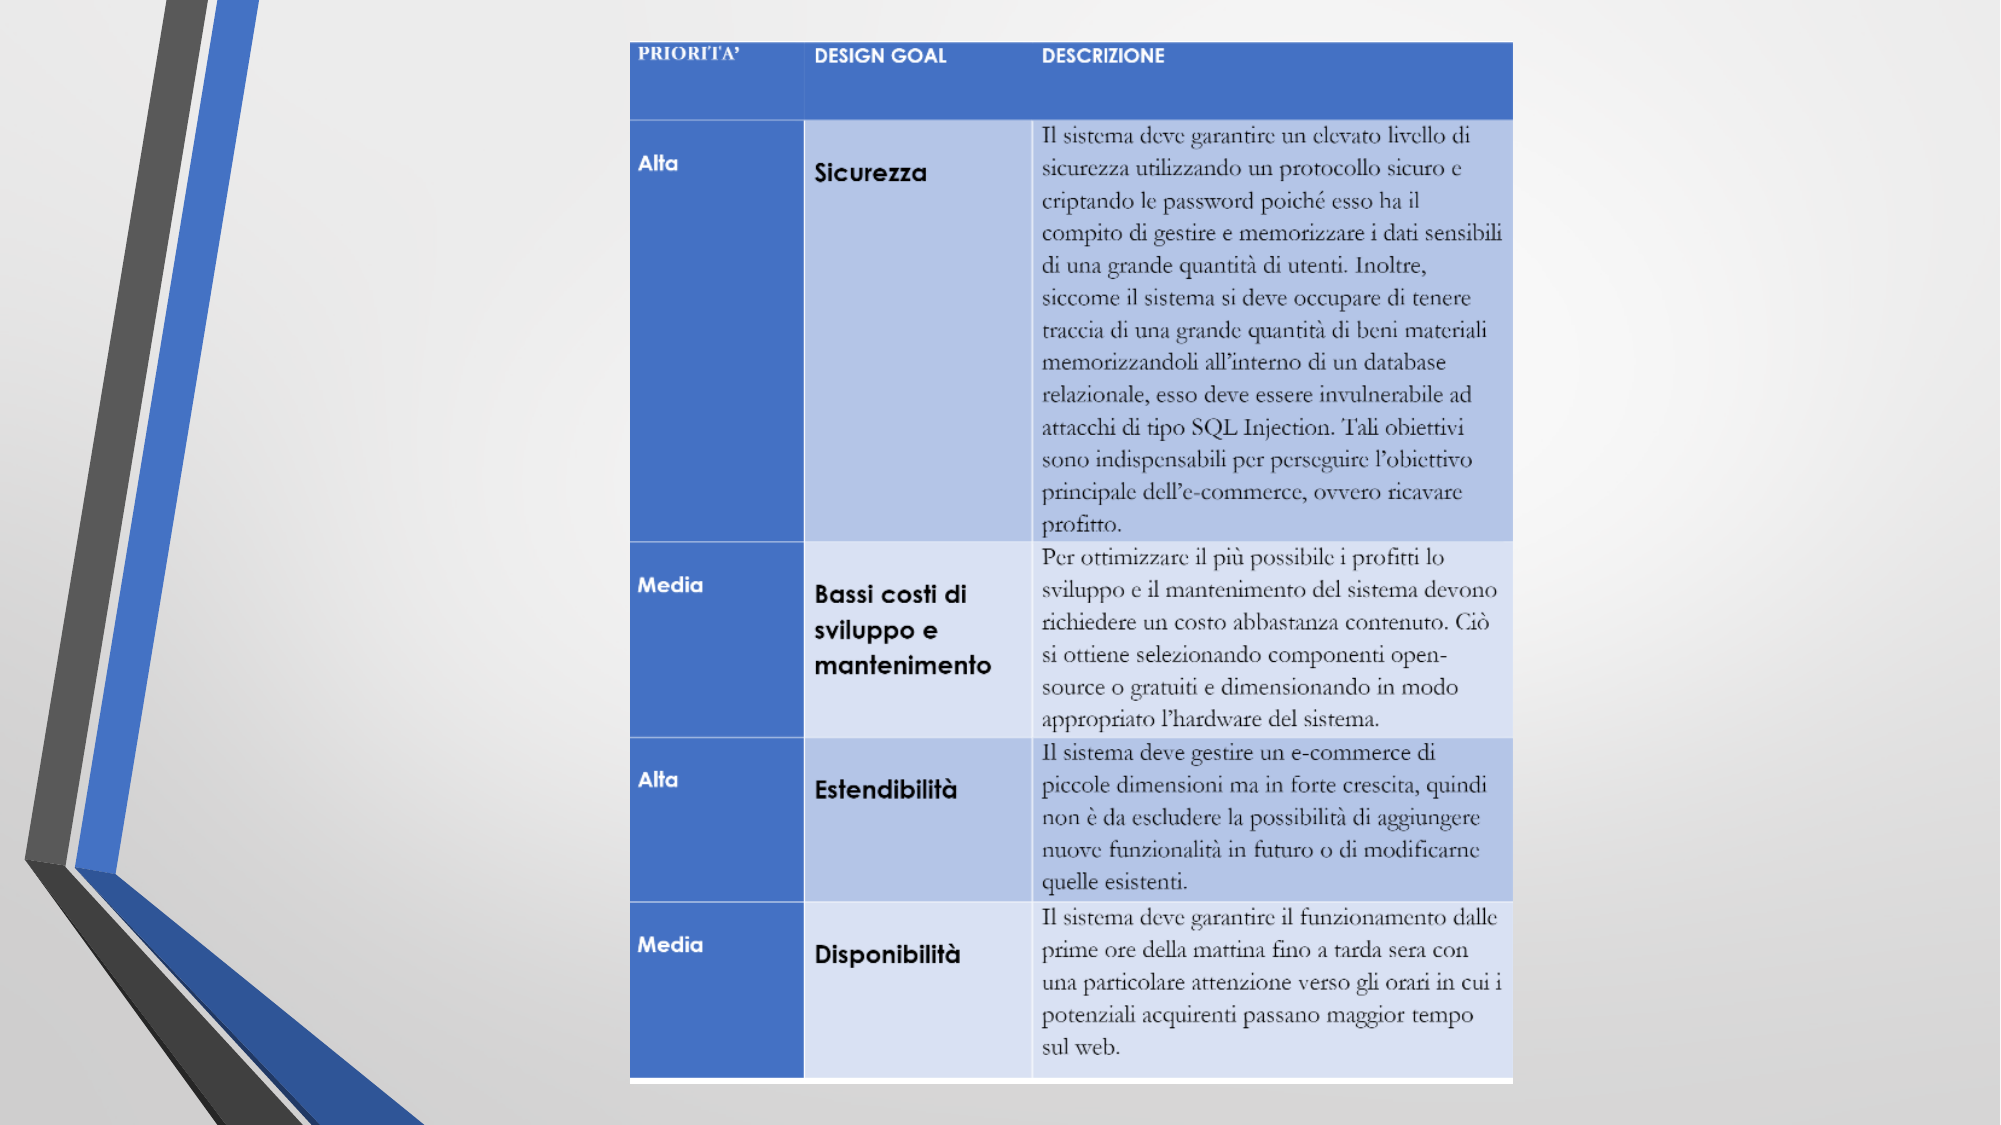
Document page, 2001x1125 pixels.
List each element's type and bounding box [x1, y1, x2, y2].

picture [629, 41, 1514, 1084]
